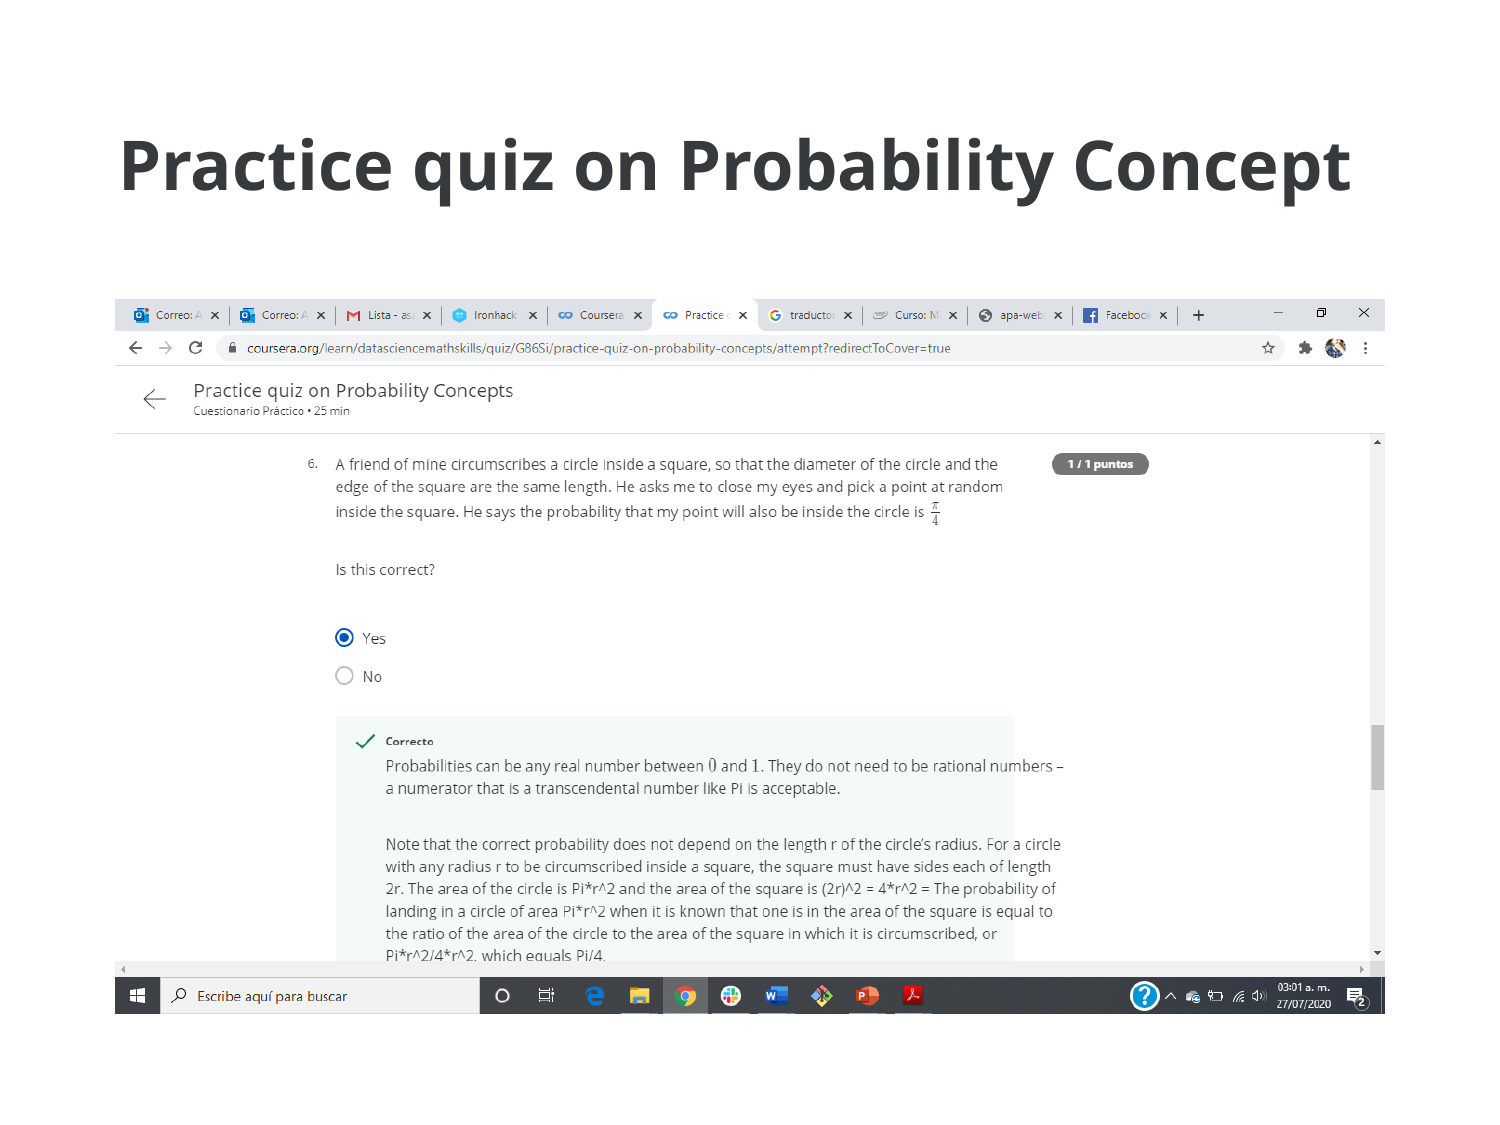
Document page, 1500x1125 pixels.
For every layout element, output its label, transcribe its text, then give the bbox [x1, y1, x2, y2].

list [115, 299, 1385, 1014]
title Practice quiz on Probability Concept [103, 59, 1397, 278]
